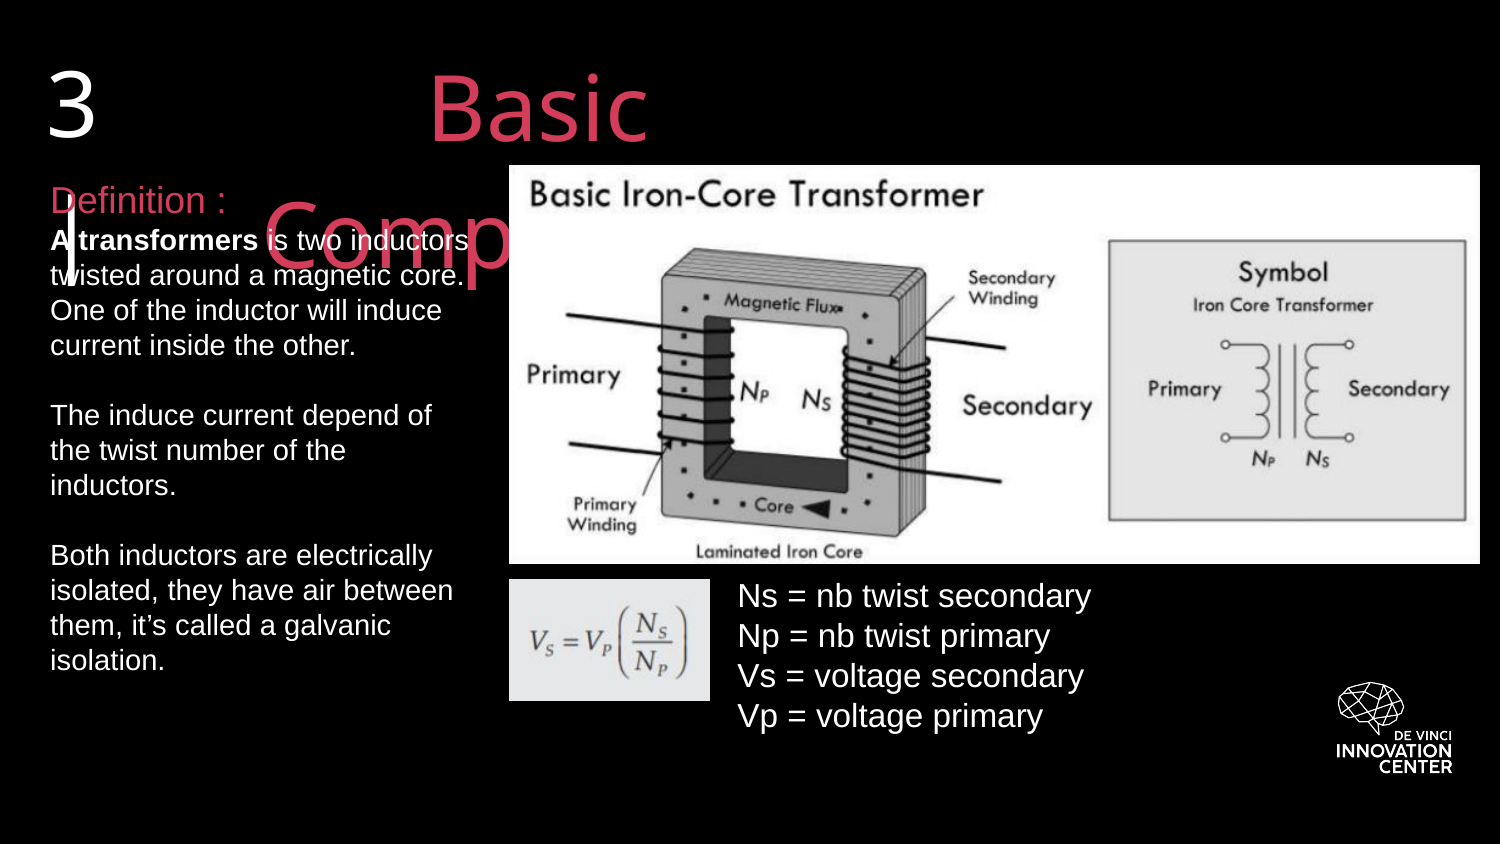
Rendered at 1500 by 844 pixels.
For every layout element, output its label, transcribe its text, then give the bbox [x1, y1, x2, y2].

picture [1320, 656, 1471, 807]
text_box Ns = nb twist secondary Np = nb twist primary Vs = voltage secondary Vp = voltage primary [722, 567, 1184, 736]
list 3| [12, 14, 144, 147]
picture [509, 579, 710, 701]
list Basic Components [115, 18, 942, 166]
text_box Definition : A transformers is two inductors twisted around a magnetic core. One of the inductor will induce current inside the other. The induce current depend of the twist number of the inductors. Both inductors are electrically isolated, they have air between them, it’s called a galvanic isolation. [35, 169, 497, 798]
picture [509, 165, 1480, 564]
